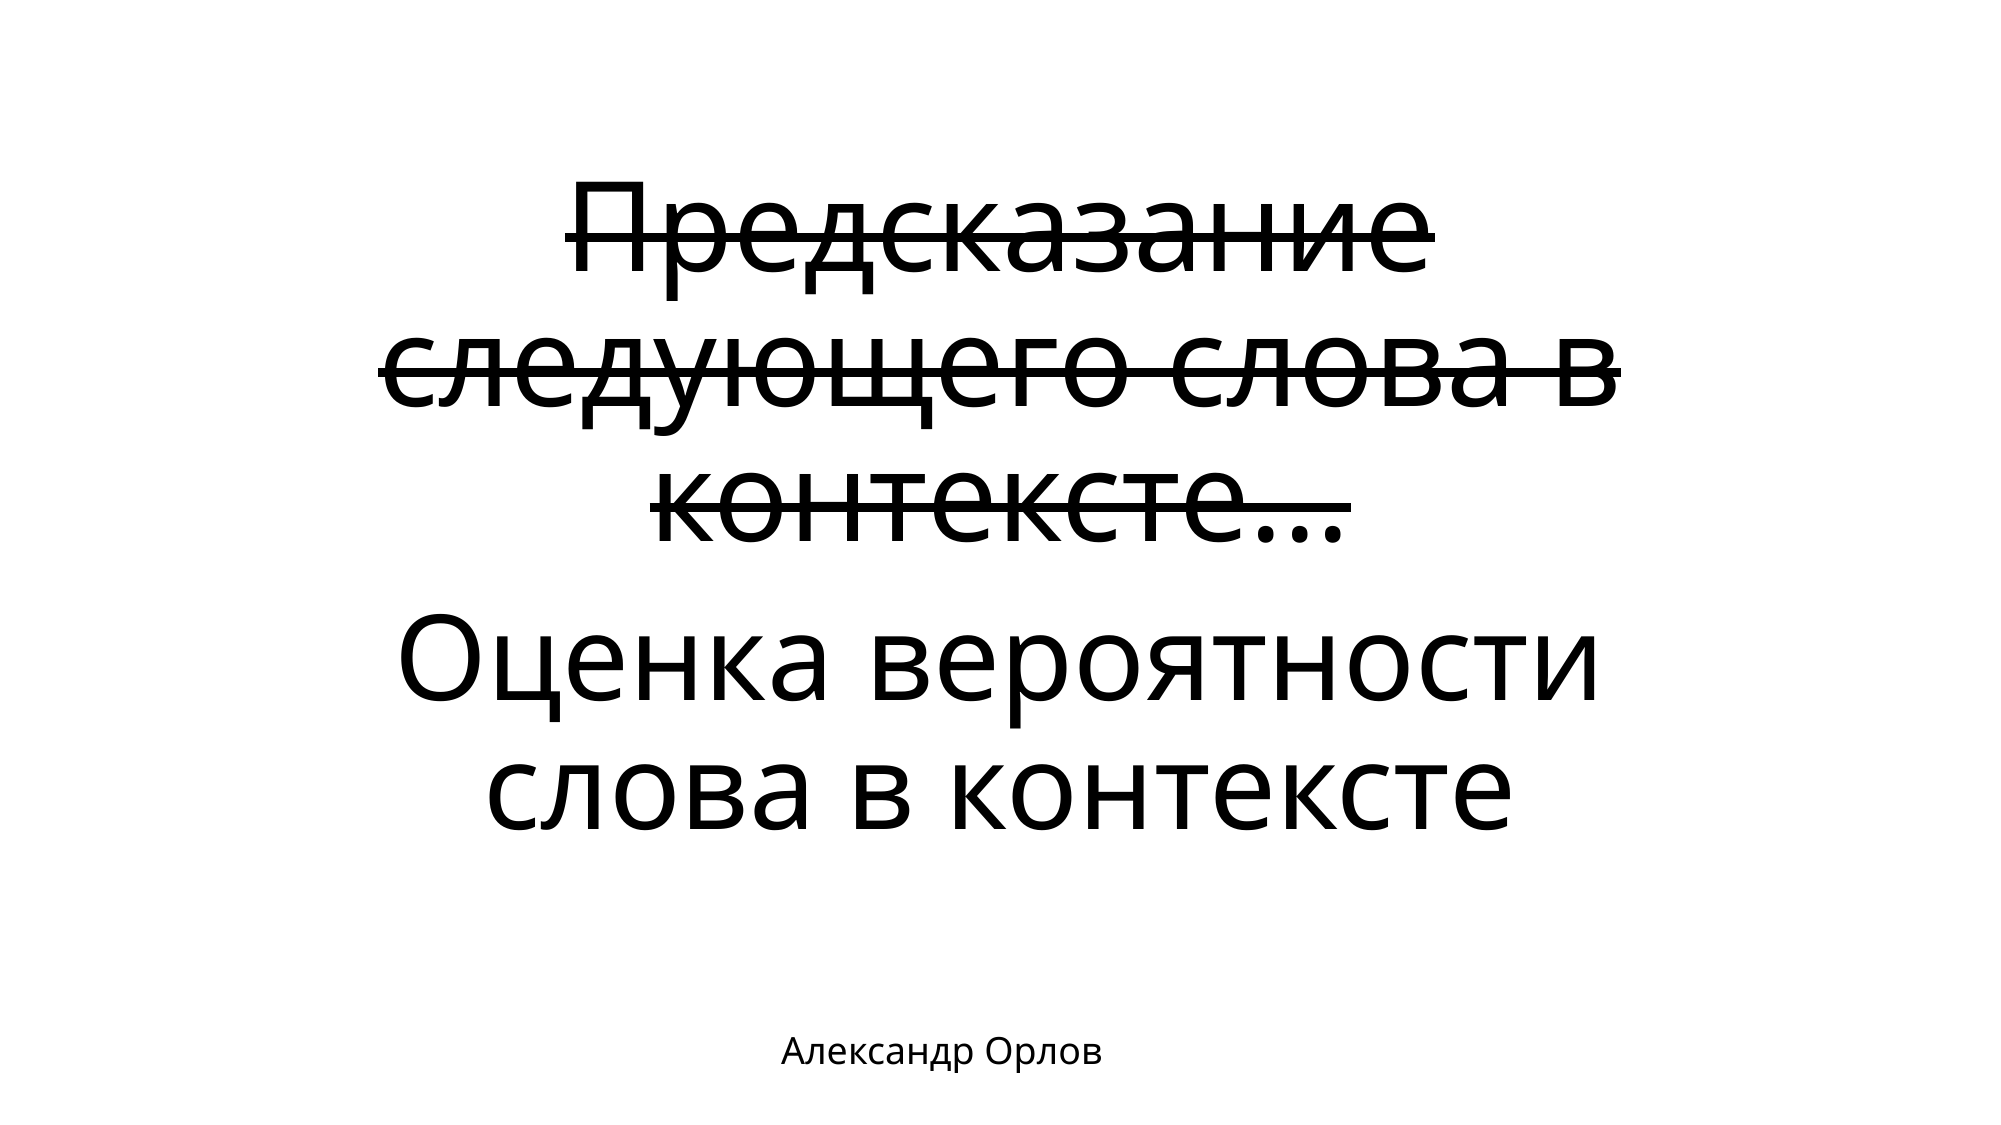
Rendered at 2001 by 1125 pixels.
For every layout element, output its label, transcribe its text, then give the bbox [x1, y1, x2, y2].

title Предсказание следующего слова в контексте... [249, 184, 1750, 576]
subtitle Оценка вероятности слова в контексте [249, 590, 1750, 863]
text_box Александр Орлов [766, 1019, 1326, 1080]
